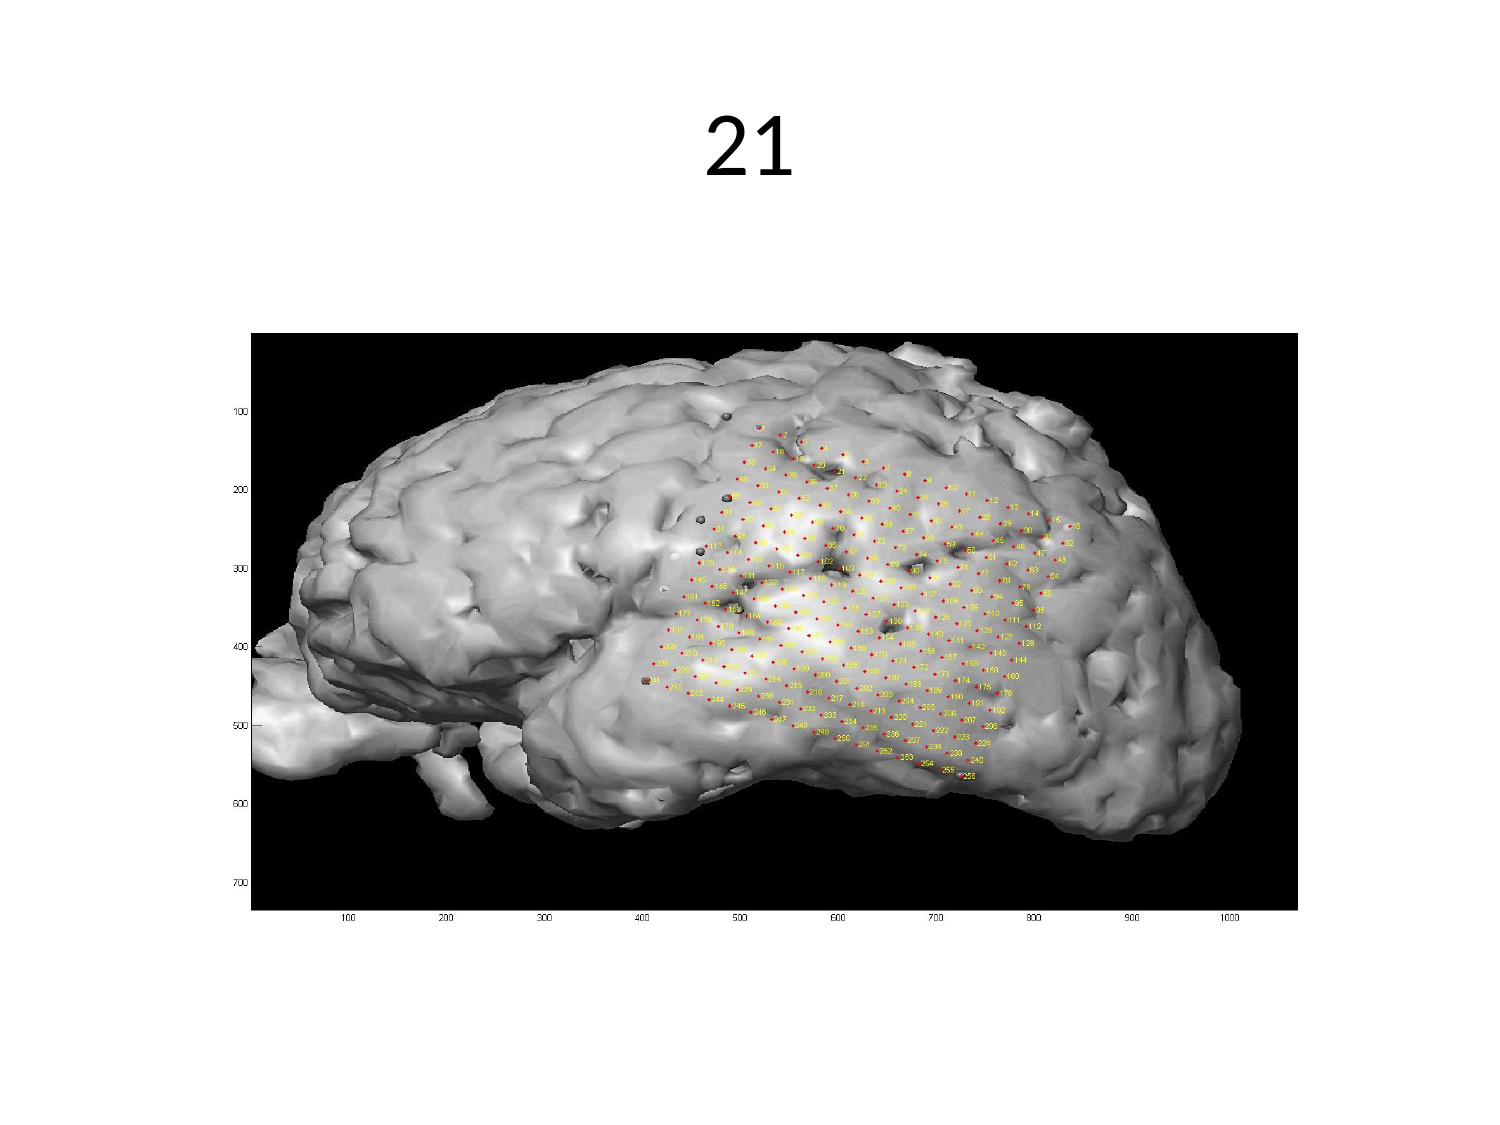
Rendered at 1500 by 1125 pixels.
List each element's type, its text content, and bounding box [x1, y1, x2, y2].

title 21 [75, 45, 1425, 233]
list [74, 280, 1426, 987]
